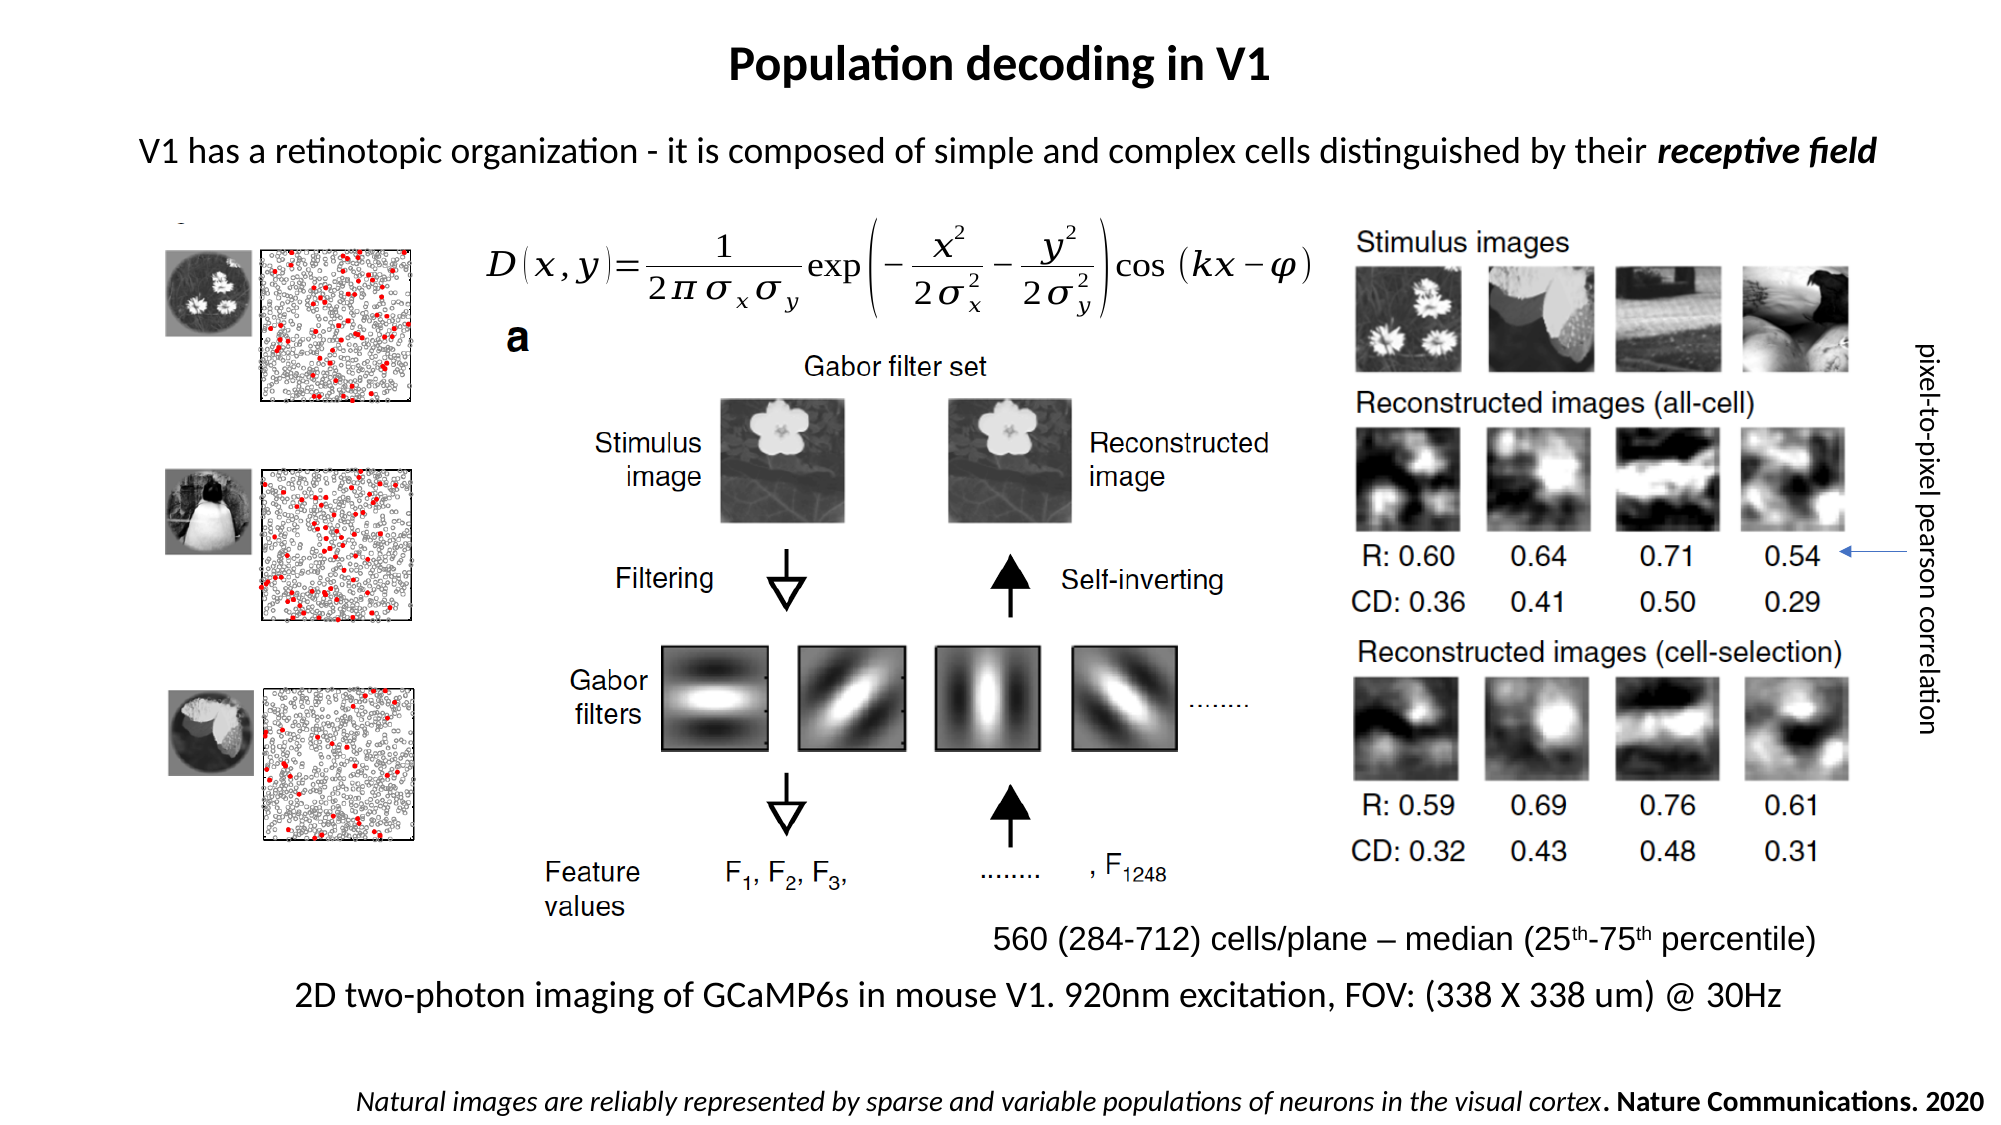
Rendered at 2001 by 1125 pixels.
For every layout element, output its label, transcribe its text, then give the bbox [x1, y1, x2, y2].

text_box V1 has a retinotopic organization - it is composed of simple and complex cells distinguished by their receptive field [124, 118, 2000, 179]
text_box 560 (284-712) cells/plane – median (25th-75th percentile) [978, 909, 1832, 965]
text_box Population decoding in V1 [358, 22, 1642, 98]
text_box Natural images are reliably represented by sparse and variable populations of neurons in the visual cortex. Nature Communications. 2020 [340, 1074, 2000, 1125]
picture [116, 223, 467, 907]
picture [1345, 222, 1862, 881]
text_box 2D two-photon imaging of GCaMP6s in mouse V1. 920nm excitation, FOV: (338 X 338 um) @ 30Hz [279, 962, 1873, 1023]
picture [470, 296, 1327, 960]
text_box pixel-to-pixel pearson correlation [1906, 328, 1957, 775]
